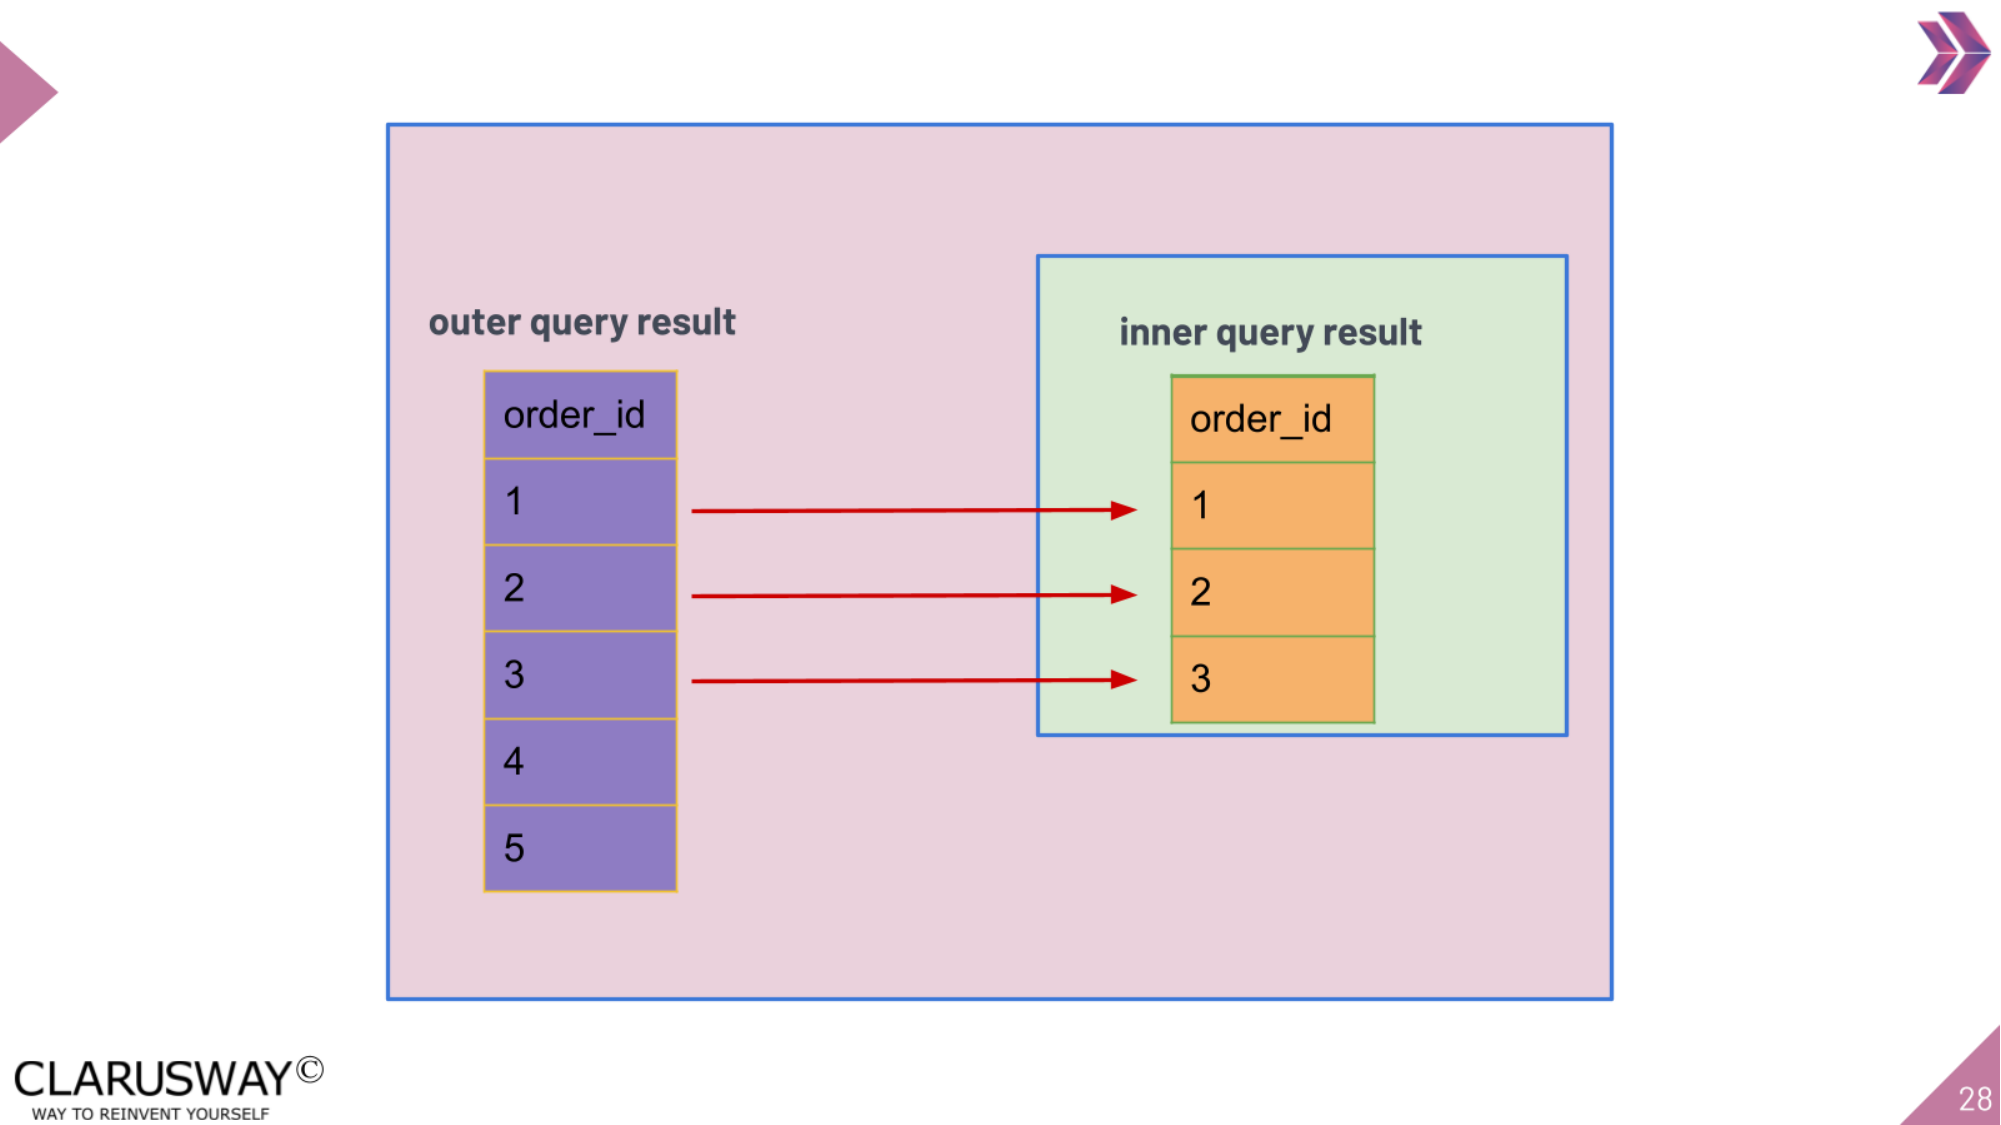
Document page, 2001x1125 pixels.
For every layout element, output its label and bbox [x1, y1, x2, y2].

list [0, 0, 2000, 1125]
